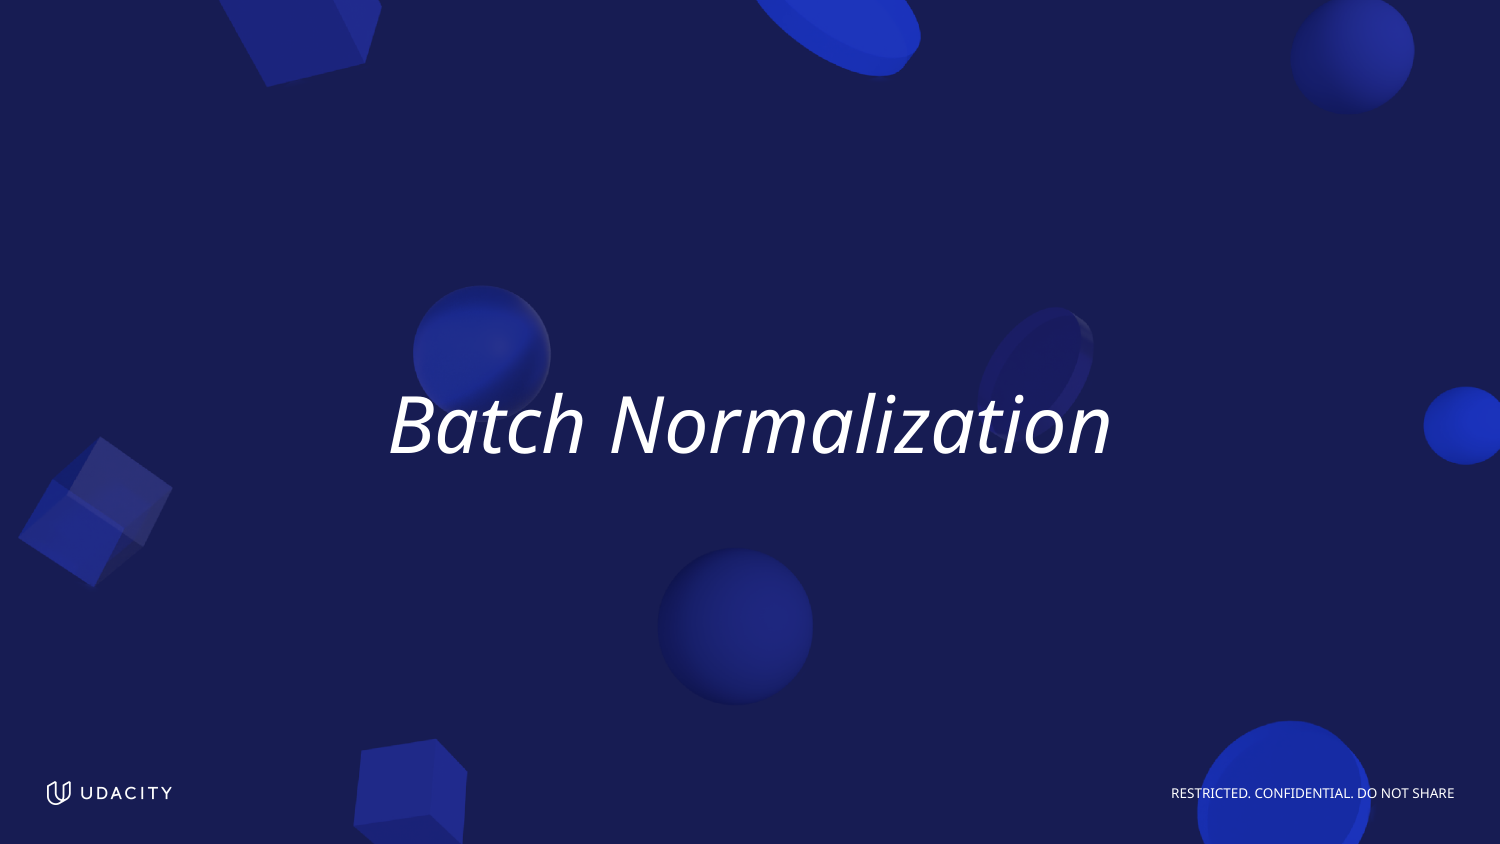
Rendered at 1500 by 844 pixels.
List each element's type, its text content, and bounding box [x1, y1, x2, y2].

title Batch Normalization [100, 306, 1400, 538]
picture [0, 0, 1500, 844]
